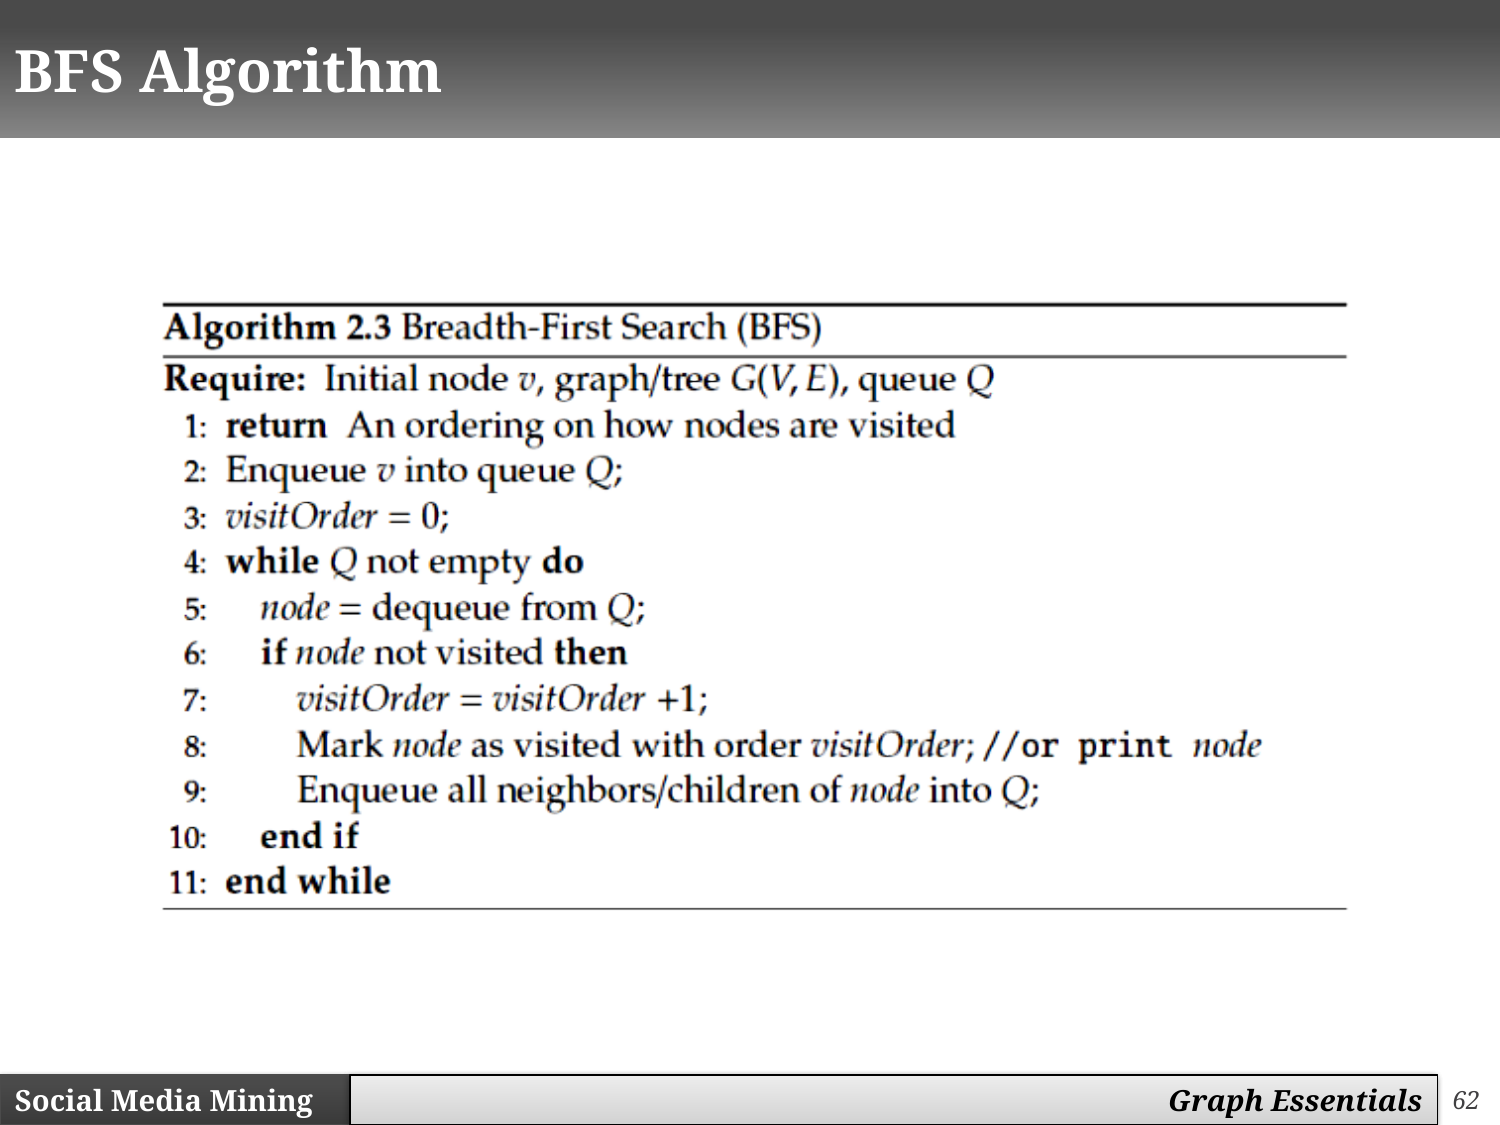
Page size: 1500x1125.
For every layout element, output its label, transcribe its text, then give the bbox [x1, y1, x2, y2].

title BFS Algorithm [0, 0, 1500, 138]
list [104, 269, 1438, 951]
